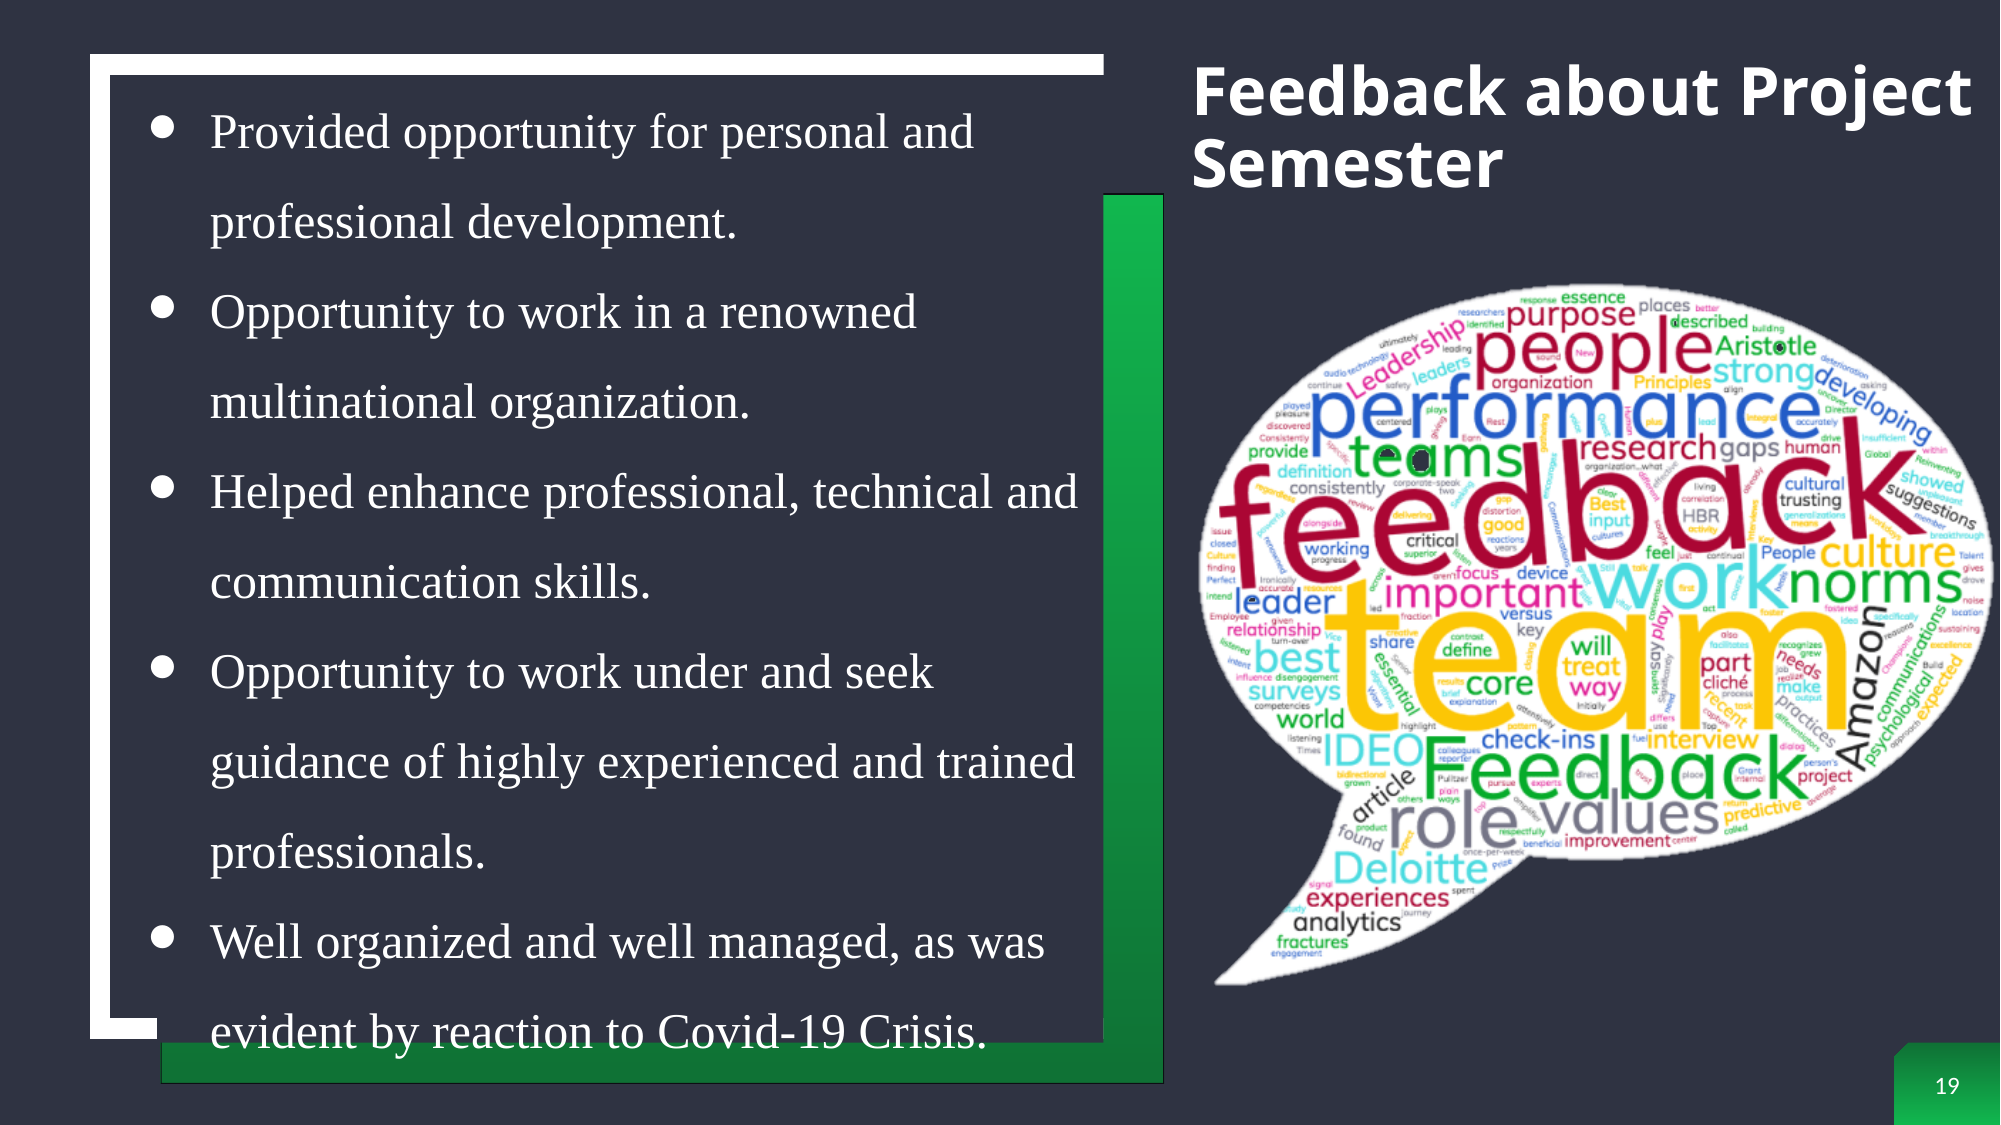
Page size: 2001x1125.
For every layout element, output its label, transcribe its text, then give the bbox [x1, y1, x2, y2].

picture [1190, 275, 2000, 996]
title Feedback about Project Semester [1191, 82, 2000, 177]
slide_number 19 [1894, 1050, 2000, 1118]
text_box Provided opportunity for personal and professional development. Opportunity to work in a renowned multinational organization. Helped enhance professional, technical and communication skills. Opportunity to work under and seek guidance of highly experienced and trained professionals. Well organized and well managed, as was evident by reaction to Covid-19 Crisis. [119, 53, 1131, 952]
